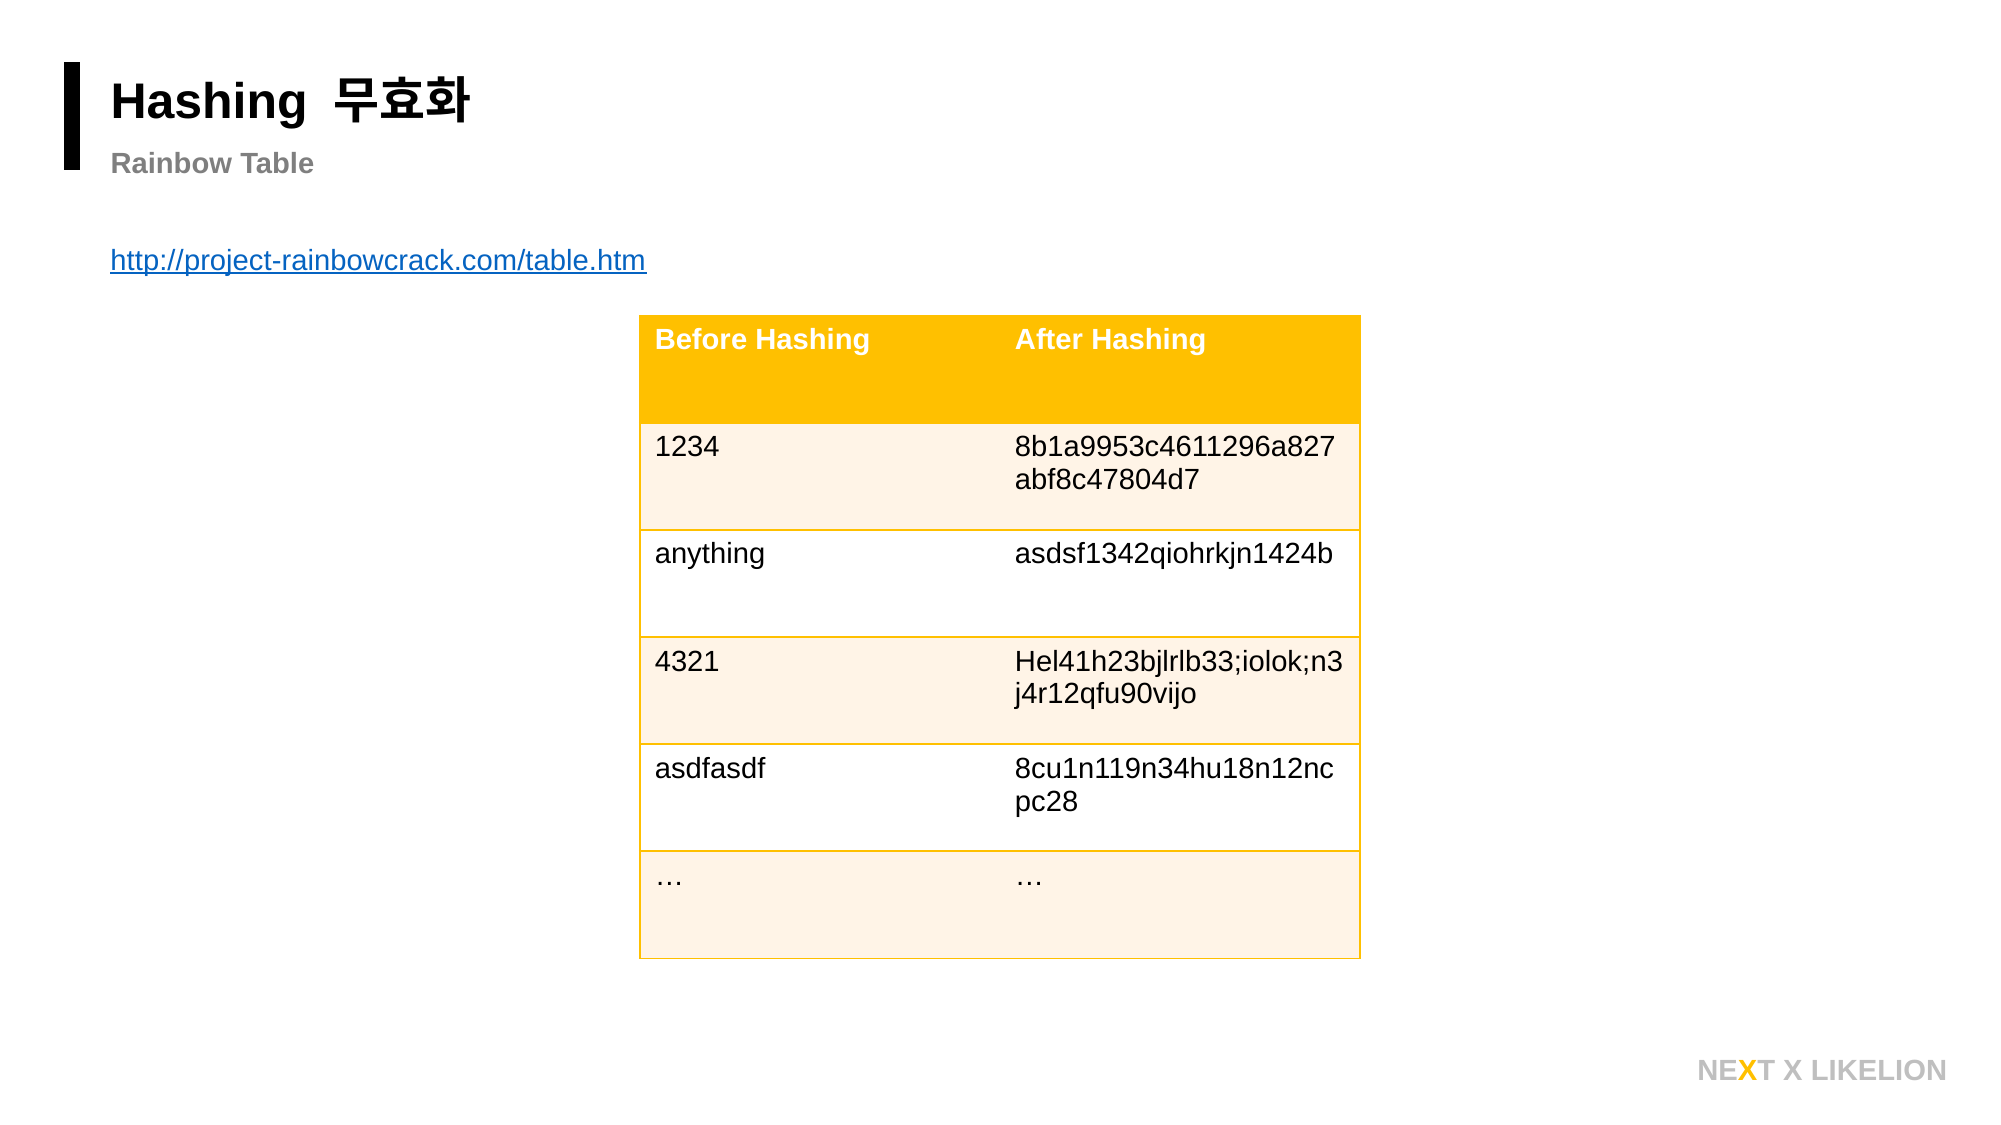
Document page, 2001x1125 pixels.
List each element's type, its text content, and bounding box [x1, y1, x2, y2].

text_box [64, 63, 80, 170]
table_cell asdfasdf [641, 745, 1000, 850]
table_cell 8b1a9953c4611296a827abf8c47804d7 [1000, 424, 1359, 529]
table_cell 1234 [641, 424, 1000, 529]
table_cell 8cu1n119n34hu18n12ncpc28 [1000, 745, 1359, 850]
table_header Before Hashing [641, 317, 1000, 422]
table_cell 4321 [641, 638, 1000, 743]
text_box Hashing 무효화 [95, 61, 884, 137]
text_box Rainbow Table [95, 137, 355, 188]
table_cell … [641, 852, 1000, 958]
table_cell anything [641, 531, 1000, 636]
text_box NEXT X LIKELION [1682, 1044, 1965, 1095]
text_box http://project-rainbowcrack.com/table.htm [95, 233, 1105, 284]
table_cell asdsf1342qiohrkjn1424b [1000, 531, 1359, 636]
table_cell … [1000, 852, 1359, 958]
table_header After Hashing [1000, 317, 1359, 422]
table_cell Hel41h23bjlrlb33;iolok;n3j4r12qfu90vijo [1000, 638, 1359, 743]
